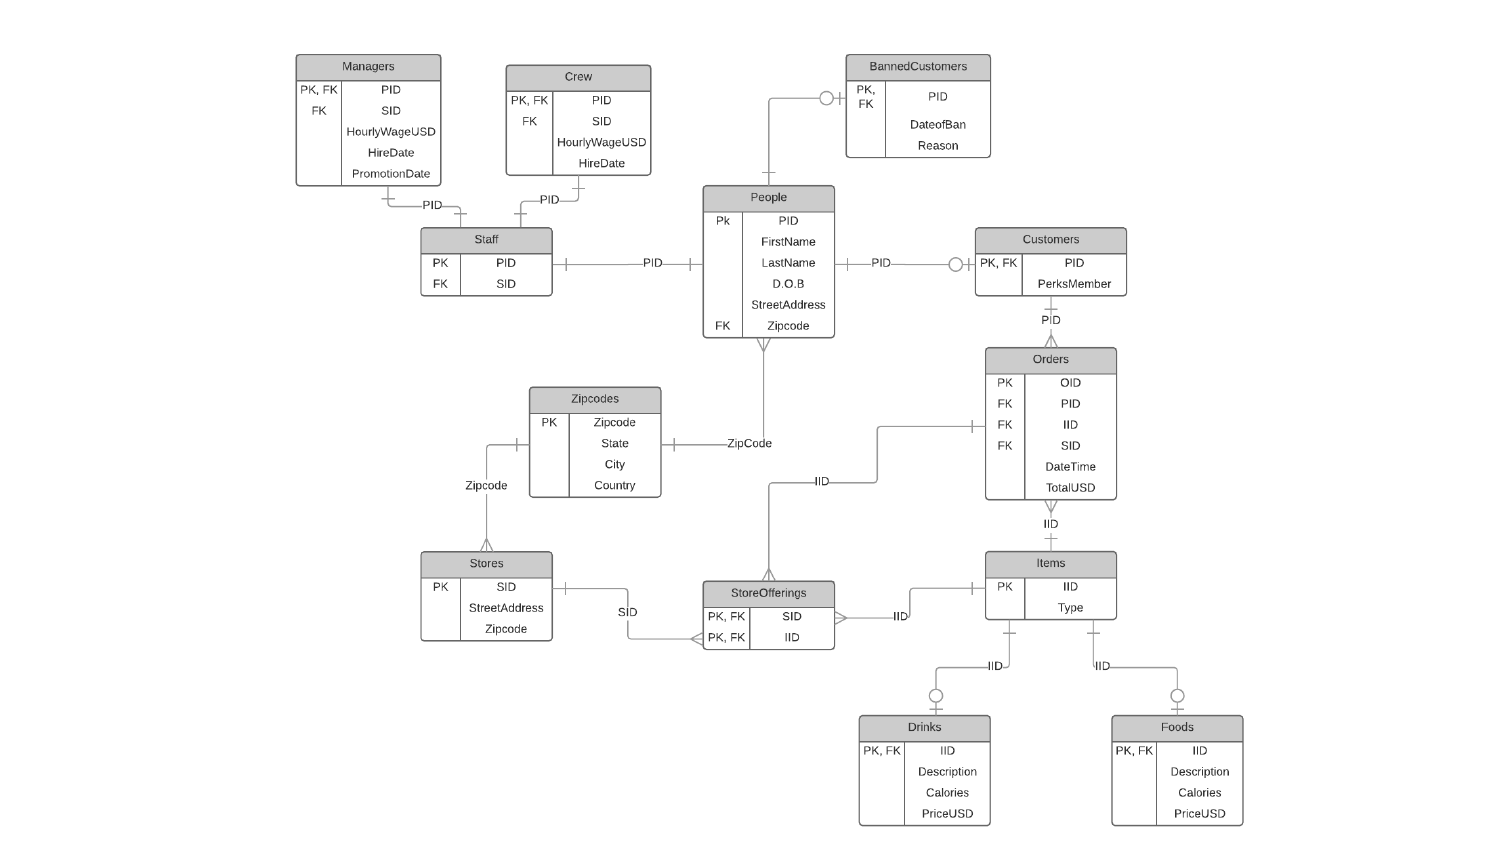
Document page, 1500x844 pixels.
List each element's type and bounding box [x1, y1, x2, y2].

picture [191, 29, 1346, 844]
